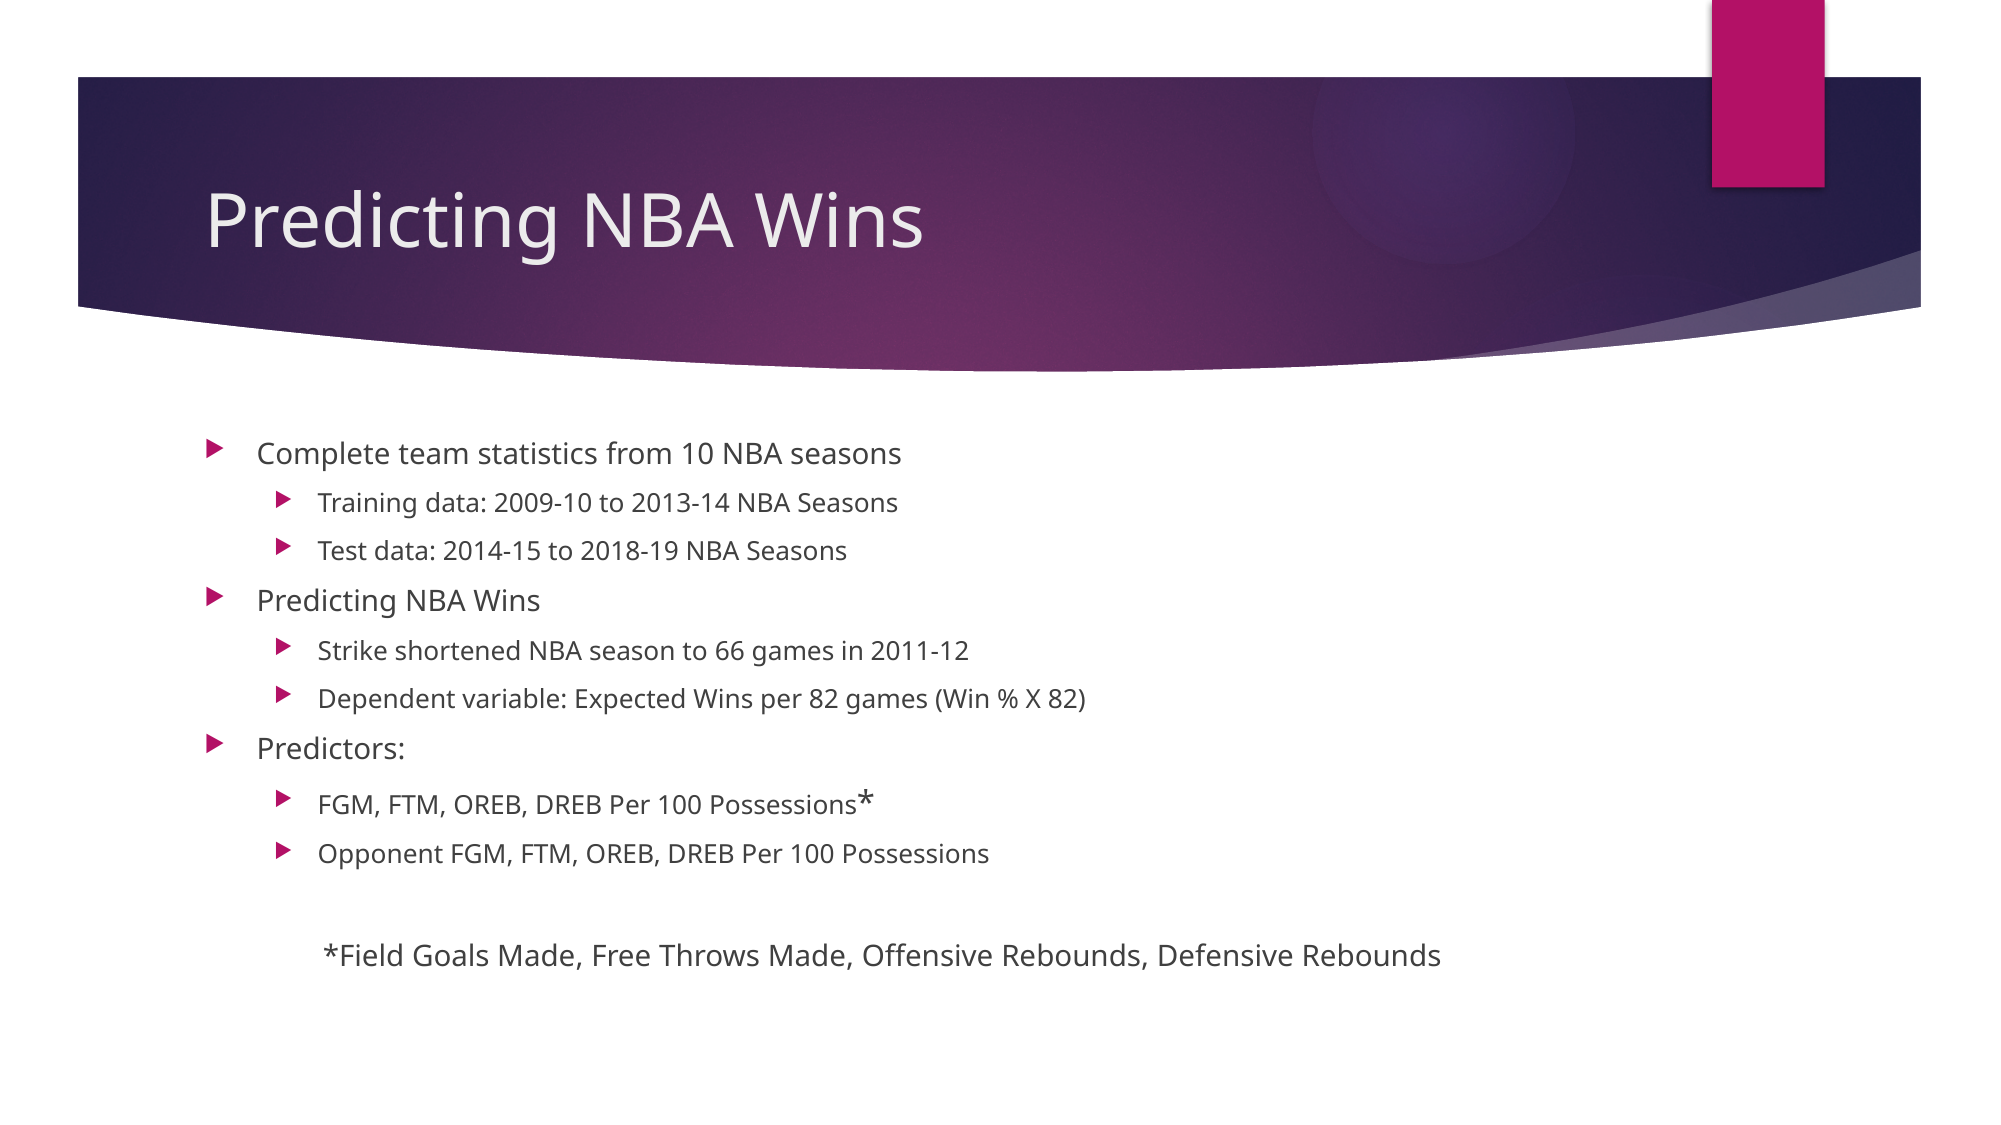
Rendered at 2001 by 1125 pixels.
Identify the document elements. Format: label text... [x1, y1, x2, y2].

list Complete team statistics from 10 NBA seasons Training data: 2009-10 to 2013-14 NBA Seasons Test data: 2014-15 to 2018-19 NBA Seasons Predicting NBA Wins Strike shortened NBA season to 66 games in 2011-12 Dependent variable: Expected Wins per 82 games (Win % X 82) Predictors: FGM, FTM, OREB, DREB Per 100 Possessions* Opponent FGM, FTM, OREB, DREB Per 100 Possessions *Field Goals Made, Free Throws Made, Offensive Rebounds, Defensive Rebounds [189, 427, 1638, 988]
title Predicting NBA Wins [189, 159, 1627, 276]
